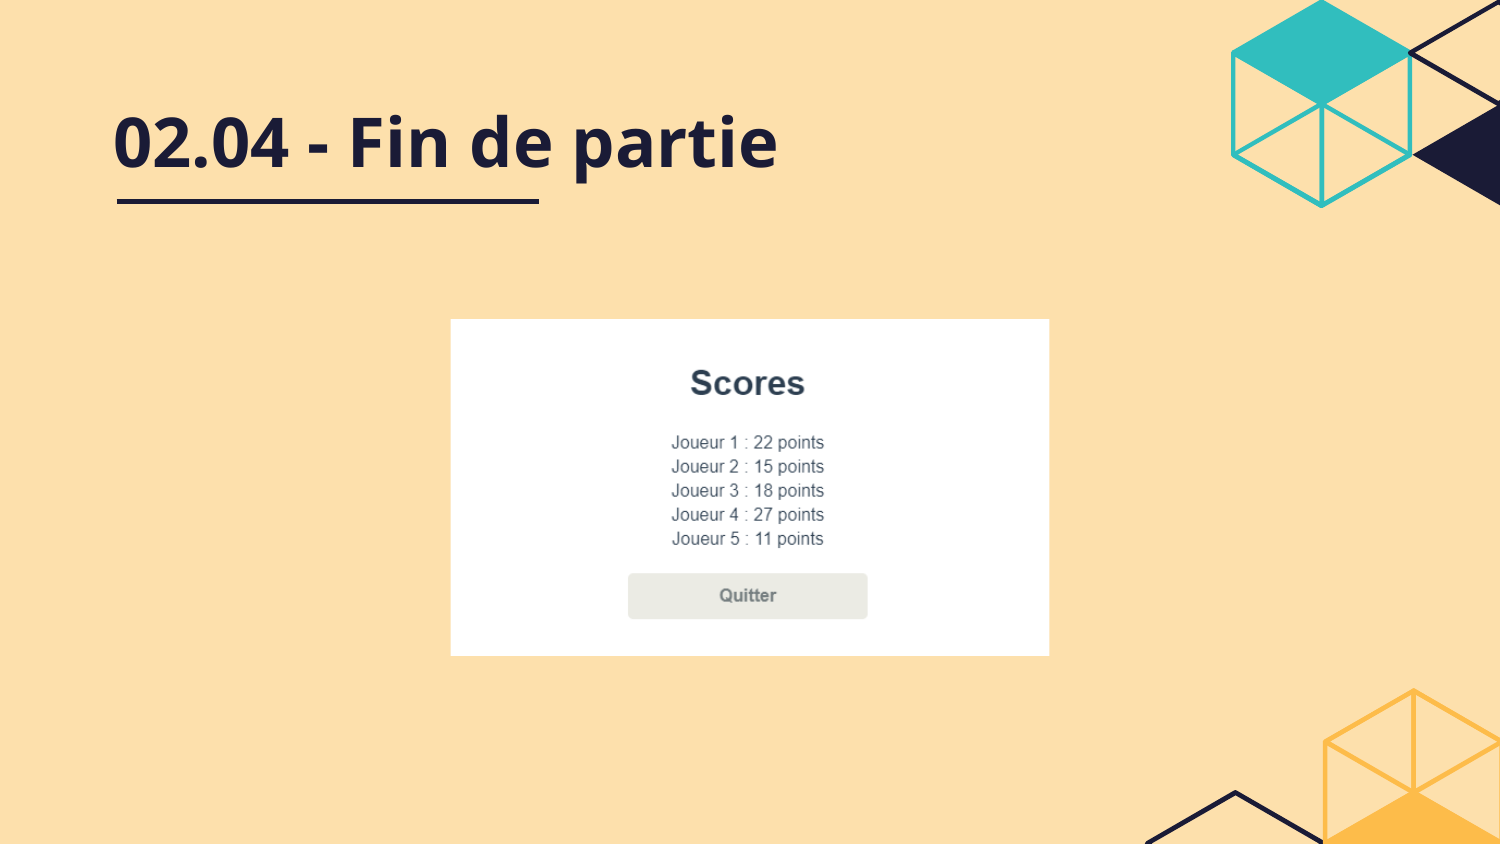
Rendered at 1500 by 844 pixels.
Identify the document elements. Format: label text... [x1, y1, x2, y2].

title 02.04 - Fin de partie [98, 94, 1402, 197]
picture [450, 319, 1050, 656]
